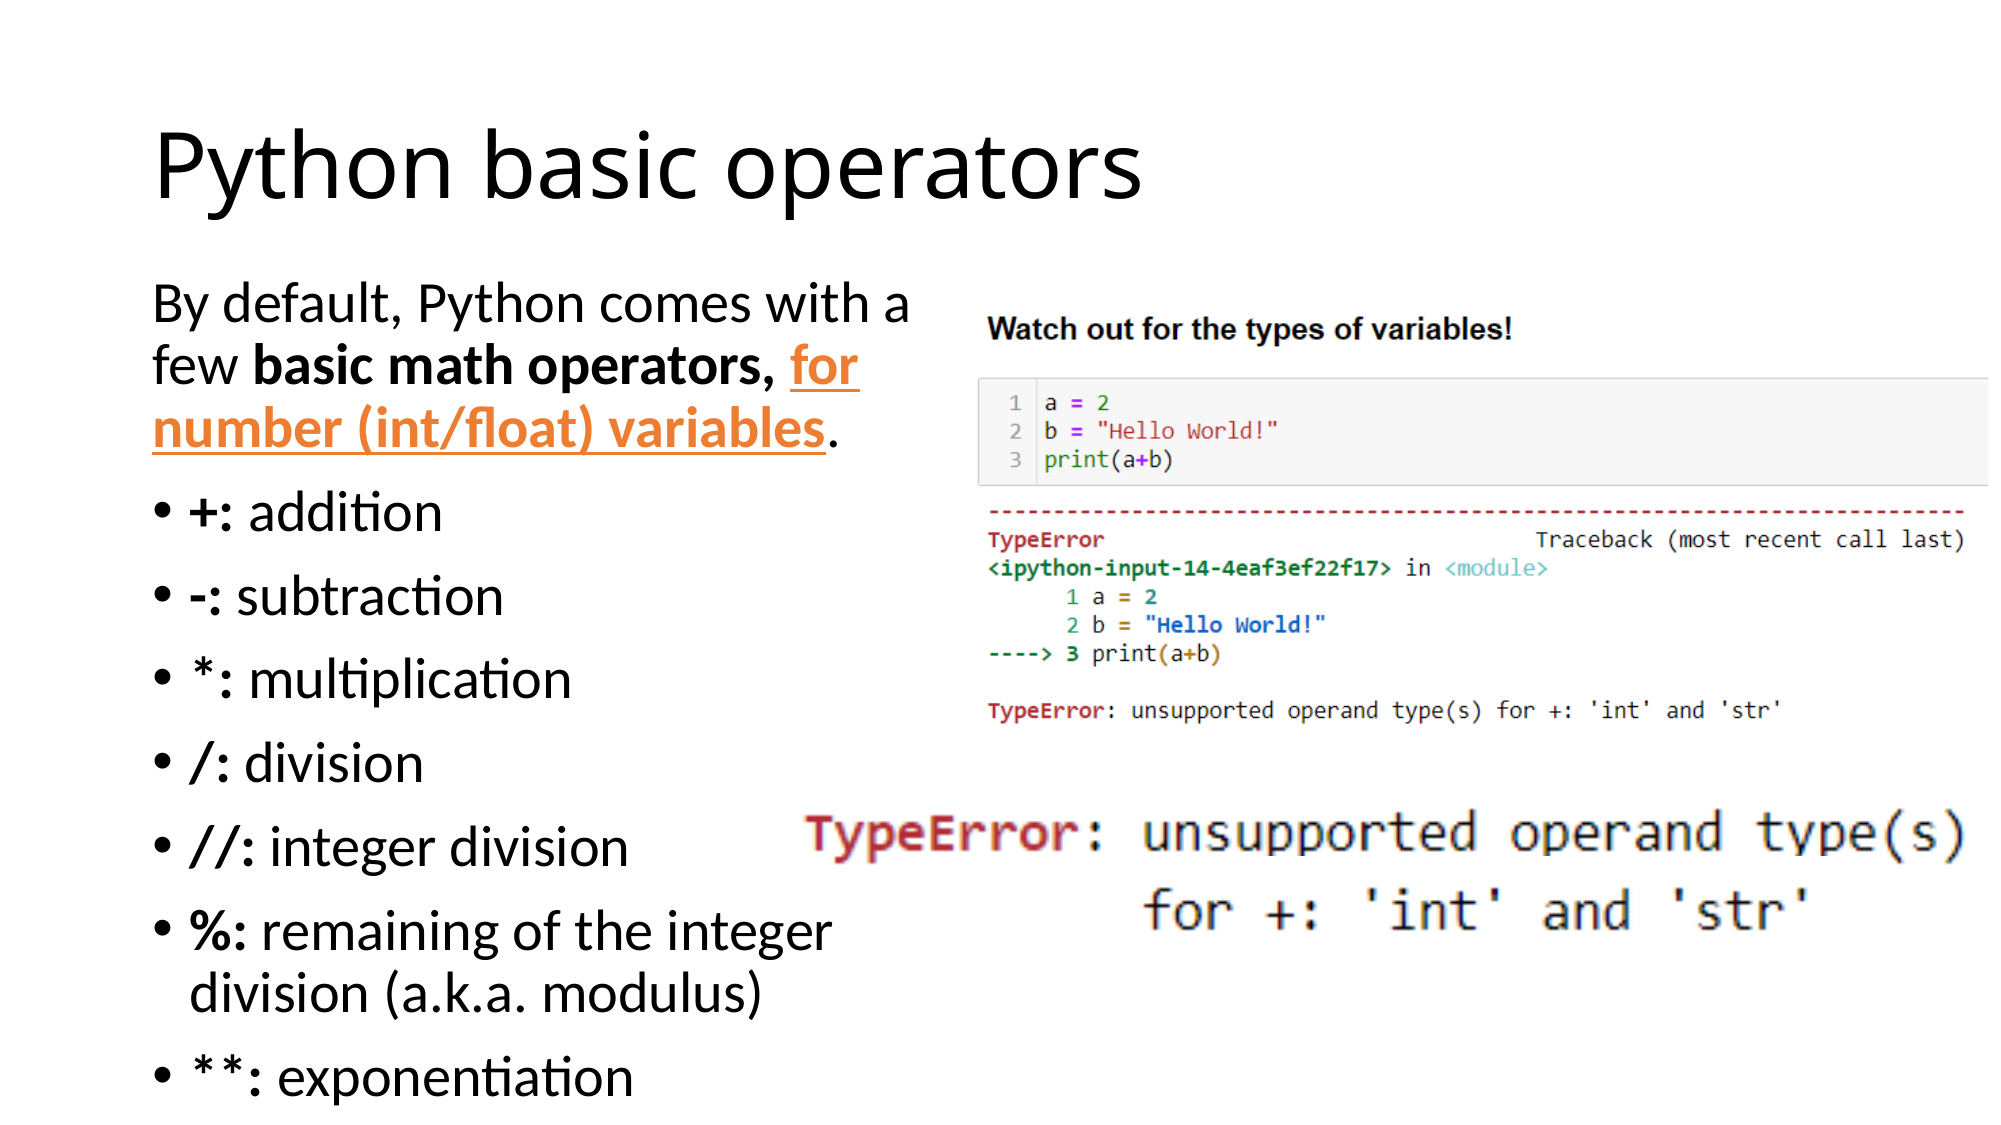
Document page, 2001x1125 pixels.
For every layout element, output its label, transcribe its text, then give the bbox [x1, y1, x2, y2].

picture [973, 302, 1989, 750]
title Python basic operators [137, 59, 1863, 278]
list By default, Python comes with a few basic math operators, for number (int/float) variables. +: addition -: subtraction *: multiplication /: division //: integer division %: remaining of the integer division (a.k.a. modulus) **: exponentiation [137, 264, 988, 1125]
picture [770, 777, 1989, 975]
